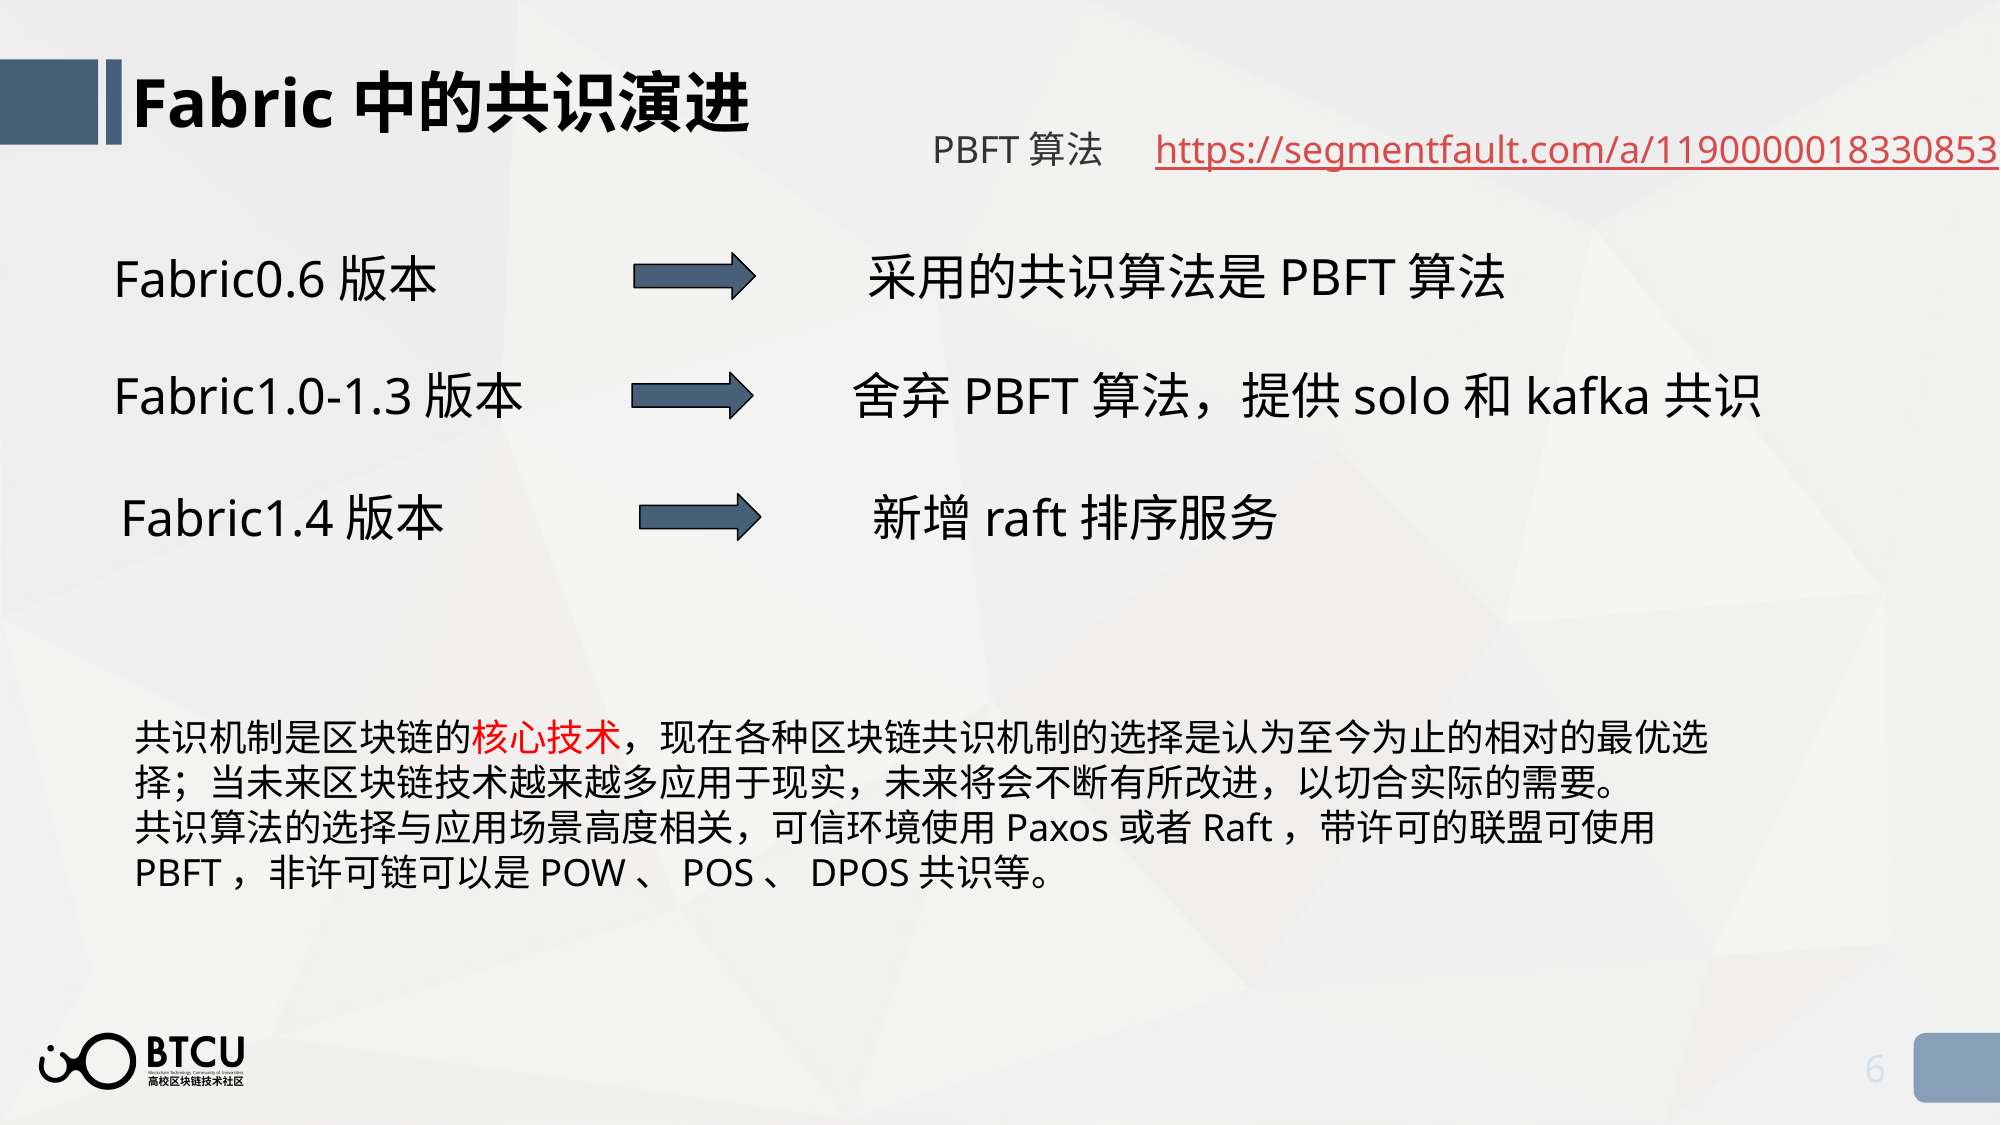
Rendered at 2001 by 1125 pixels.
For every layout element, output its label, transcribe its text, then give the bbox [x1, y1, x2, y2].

text_box PBFT算法 https://segmentfault.com/a/1190000018330853 [917, 119, 2000, 185]
text_box 新增raft排序服务 [857, 479, 1294, 554]
text_box [634, 252, 756, 300]
text_box Fabric1.0-1.3版本 [98, 357, 566, 433]
text_box 采用的共识算法是PBFT算法 [852, 238, 1523, 313]
text_box 共识机制是区块链的核心技术，现在各种区块链共识机制的选择是认为至今为止的相对的最优选择；当未来区块链技术越来越多应用于现实，未来将会不断有所改进，以切合实际的需要。 共识算法的选择与应用场景高度相关，可信环境使用Paxos或者Raft，带许可的联盟可使用PBFT，非许可链可以是POW、POS、DPOS共识等。 [119, 706, 1759, 901]
text_box [639, 493, 761, 541]
text_box [632, 372, 754, 419]
text_box 6 [1849, 1037, 2000, 1104]
text_box Fabric中的共识演进 [116, 53, 767, 149]
text_box [0, 59, 99, 145]
picture [18, 997, 274, 1125]
text_box [106, 59, 116, 145]
text_box Fabric1.4版本 [106, 479, 574, 554]
text_box Fabric0.6版本 [98, 239, 503, 315]
text_box 舍弃PBFT算法，提供solo和kafka共识 [836, 357, 1779, 433]
text_box [1916, 1032, 2000, 1037]
